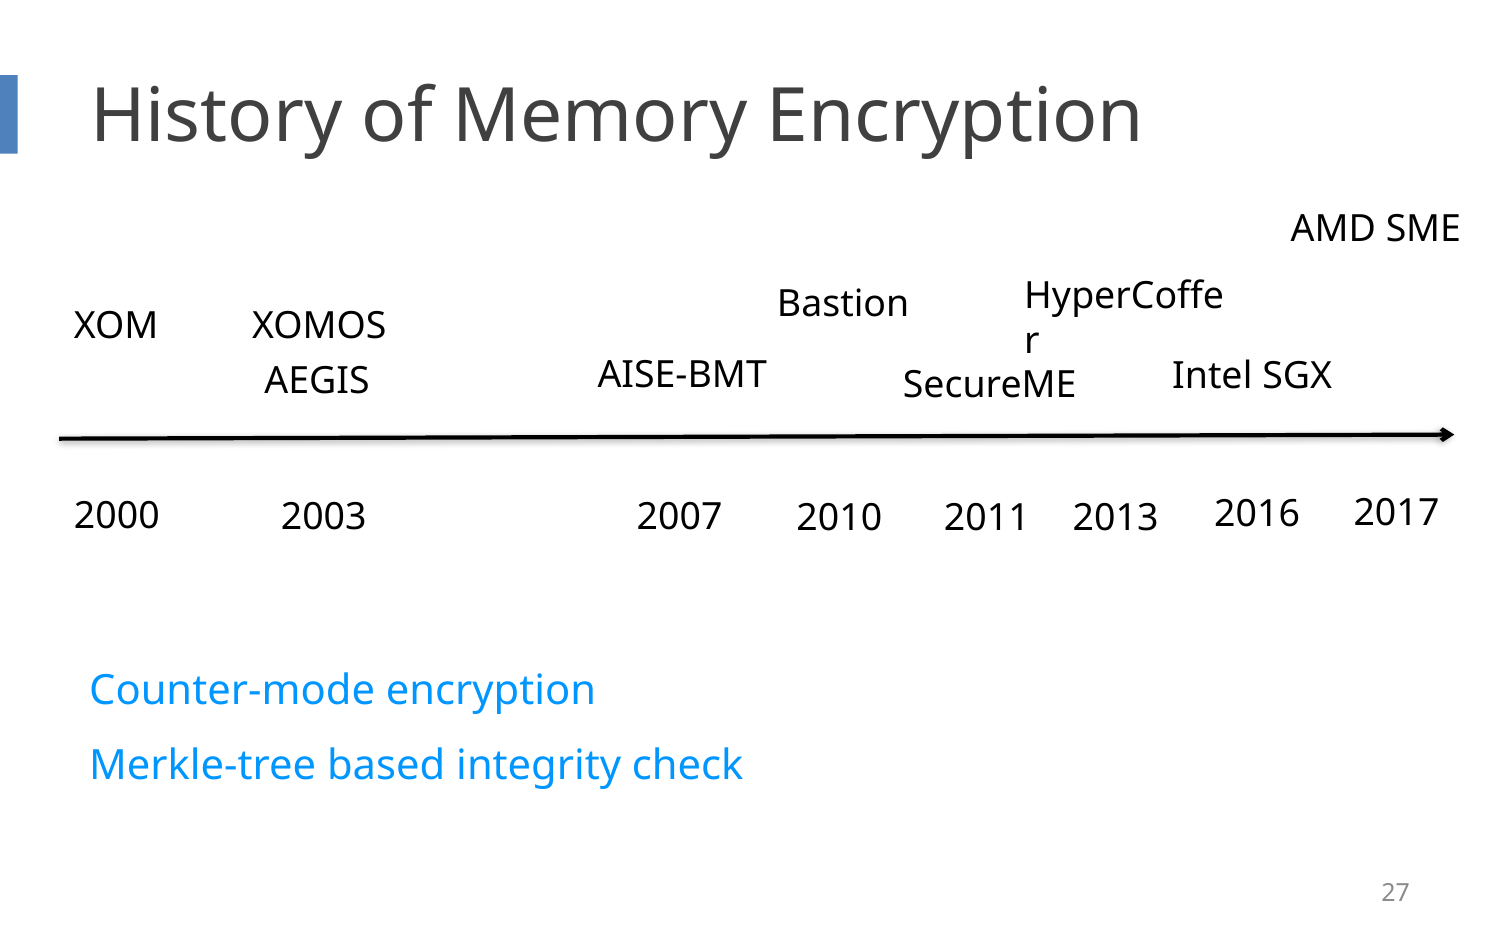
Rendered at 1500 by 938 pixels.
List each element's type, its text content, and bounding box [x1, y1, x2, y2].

text_box 2010 [781, 485, 907, 545]
text_box 2017 [1338, 481, 1464, 541]
text_box XOM [59, 293, 184, 354]
text_box 2000 [59, 483, 184, 544]
text_box HyperCoffer [1009, 263, 1252, 369]
text_box 2003 [265, 484, 391, 545]
text_box XOMOS [237, 293, 413, 354]
text_box Intel SGX [1157, 343, 1351, 404]
text_box AMD SME [1275, 197, 1500, 257]
text_box Bastion [762, 271, 930, 332]
title History of Memory Encryption [75, 37, 1425, 186]
text_box Counter-mode encryption [74, 655, 651, 720]
text_box Merkle-tree based integrity check [74, 730, 799, 795]
text_box 2016 [1199, 481, 1324, 542]
text_box SecureME [888, 352, 1099, 413]
text_box AEGIS [249, 348, 403, 409]
text_box 2011 [929, 485, 1054, 545]
text_box AISE-BMT [582, 342, 809, 402]
text_box 2013 [1057, 485, 1183, 545]
slide_number 27 [1074, 868, 1425, 919]
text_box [58, 434, 1455, 439]
text_box 2007 [621, 484, 747, 545]
